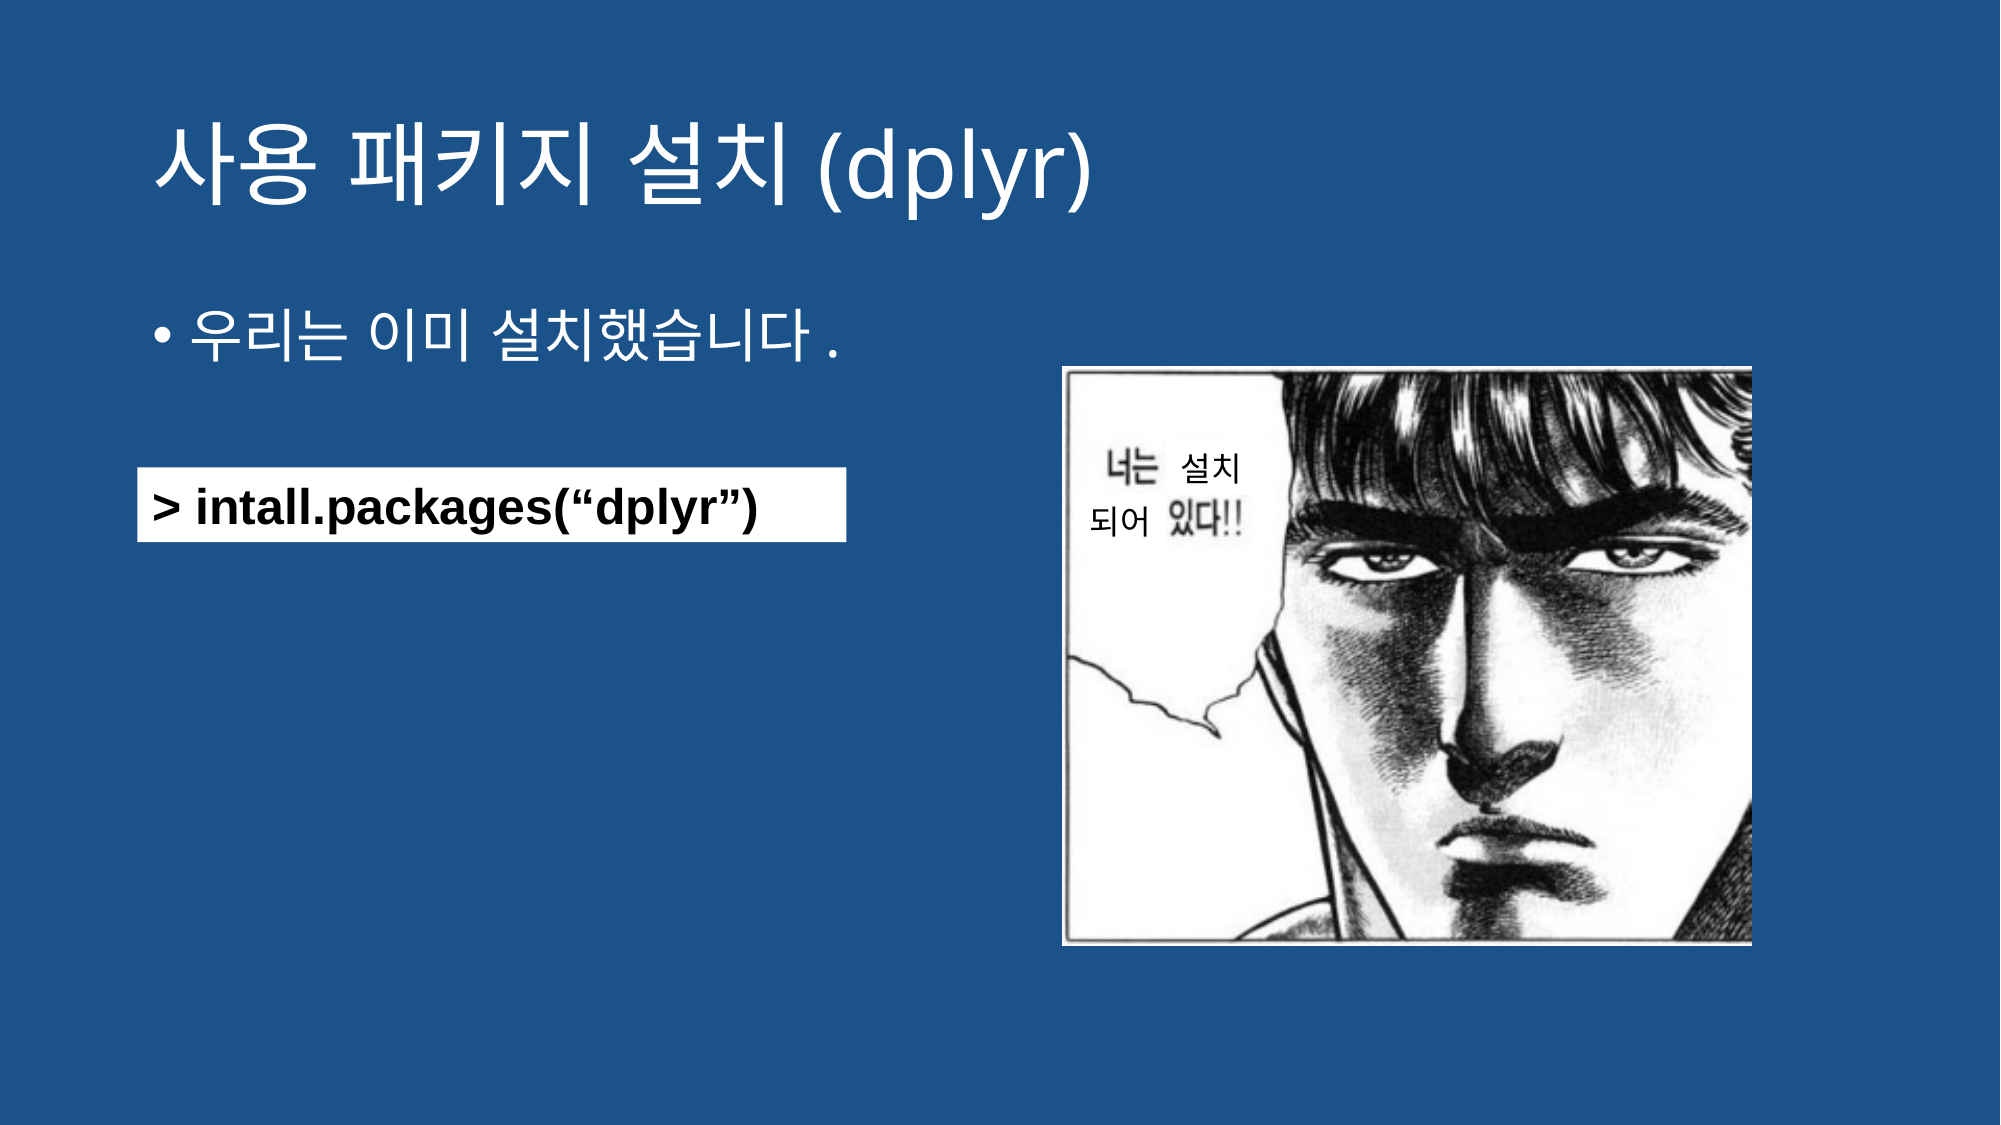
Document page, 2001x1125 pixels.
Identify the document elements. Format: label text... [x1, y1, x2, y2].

text_box > intall.packages(“dplyr”) [137, 467, 847, 543]
picture [1062, 366, 1752, 946]
list 우리는 이미 설치했습니다. [137, 299, 1863, 1014]
title 사용 패키지 설치(dplyr) [137, 59, 1863, 278]
